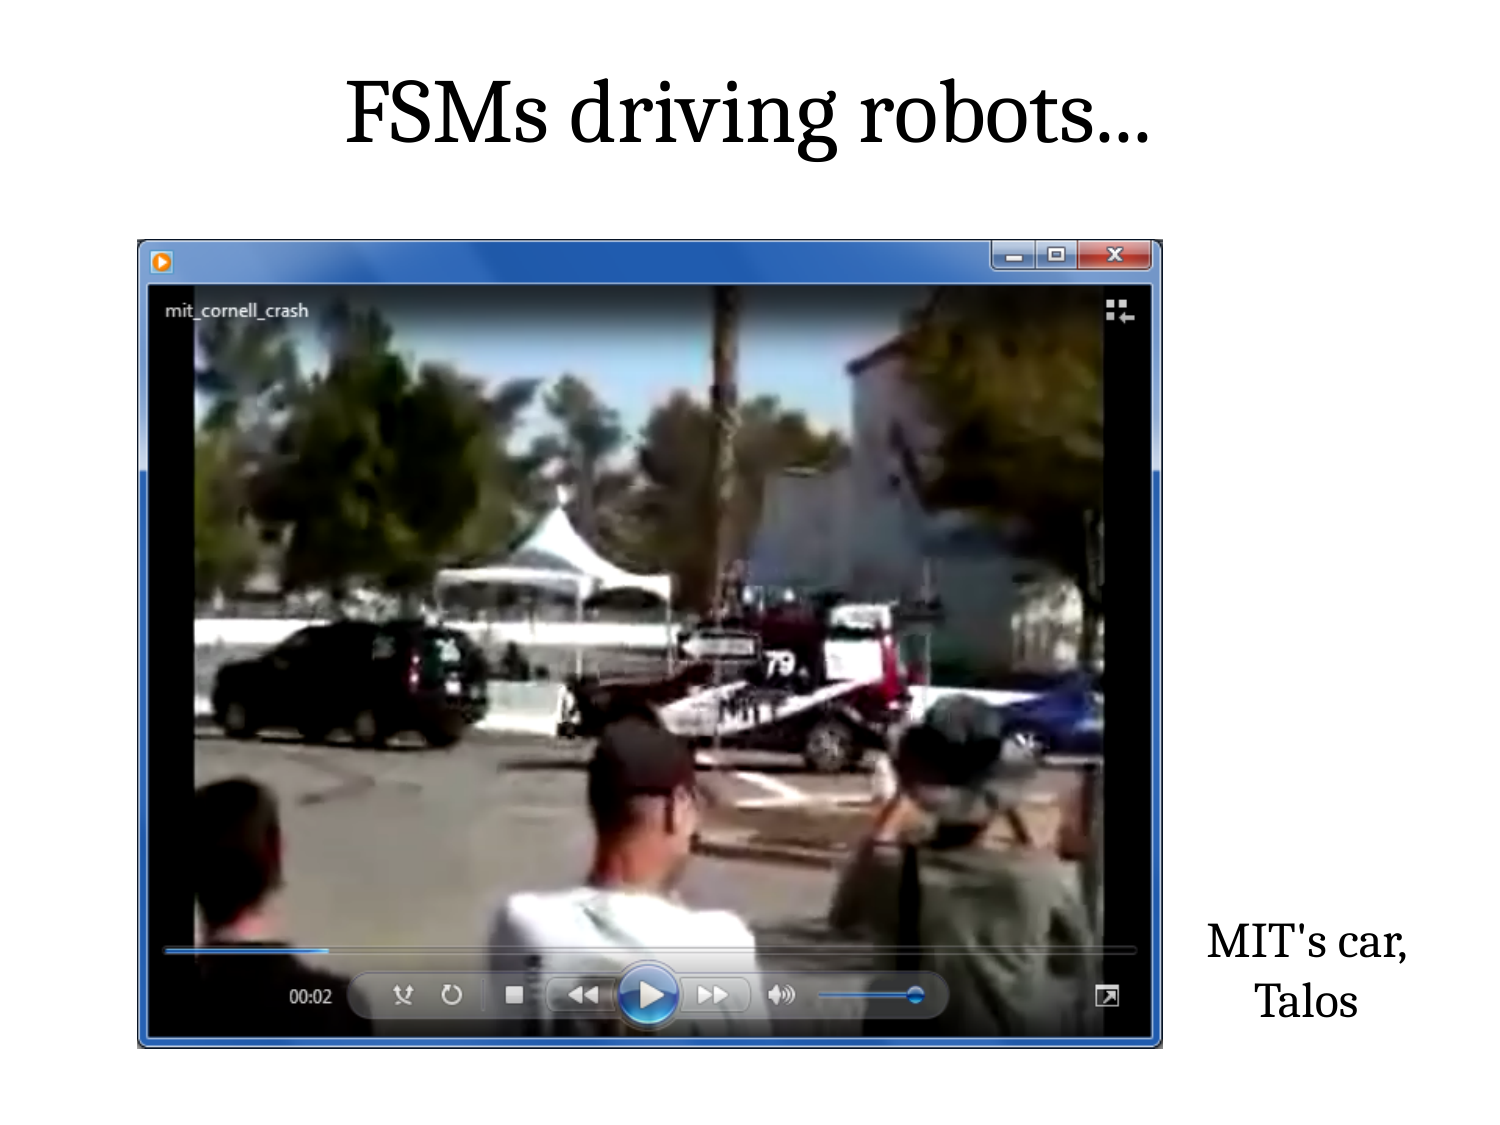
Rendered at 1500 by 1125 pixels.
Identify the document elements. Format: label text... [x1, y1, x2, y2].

picture [137, 239, 1163, 1049]
text_box MIT's car, Talos [1175, 899, 1438, 1035]
text_box FSMs driving robots... [90, 43, 1407, 168]
